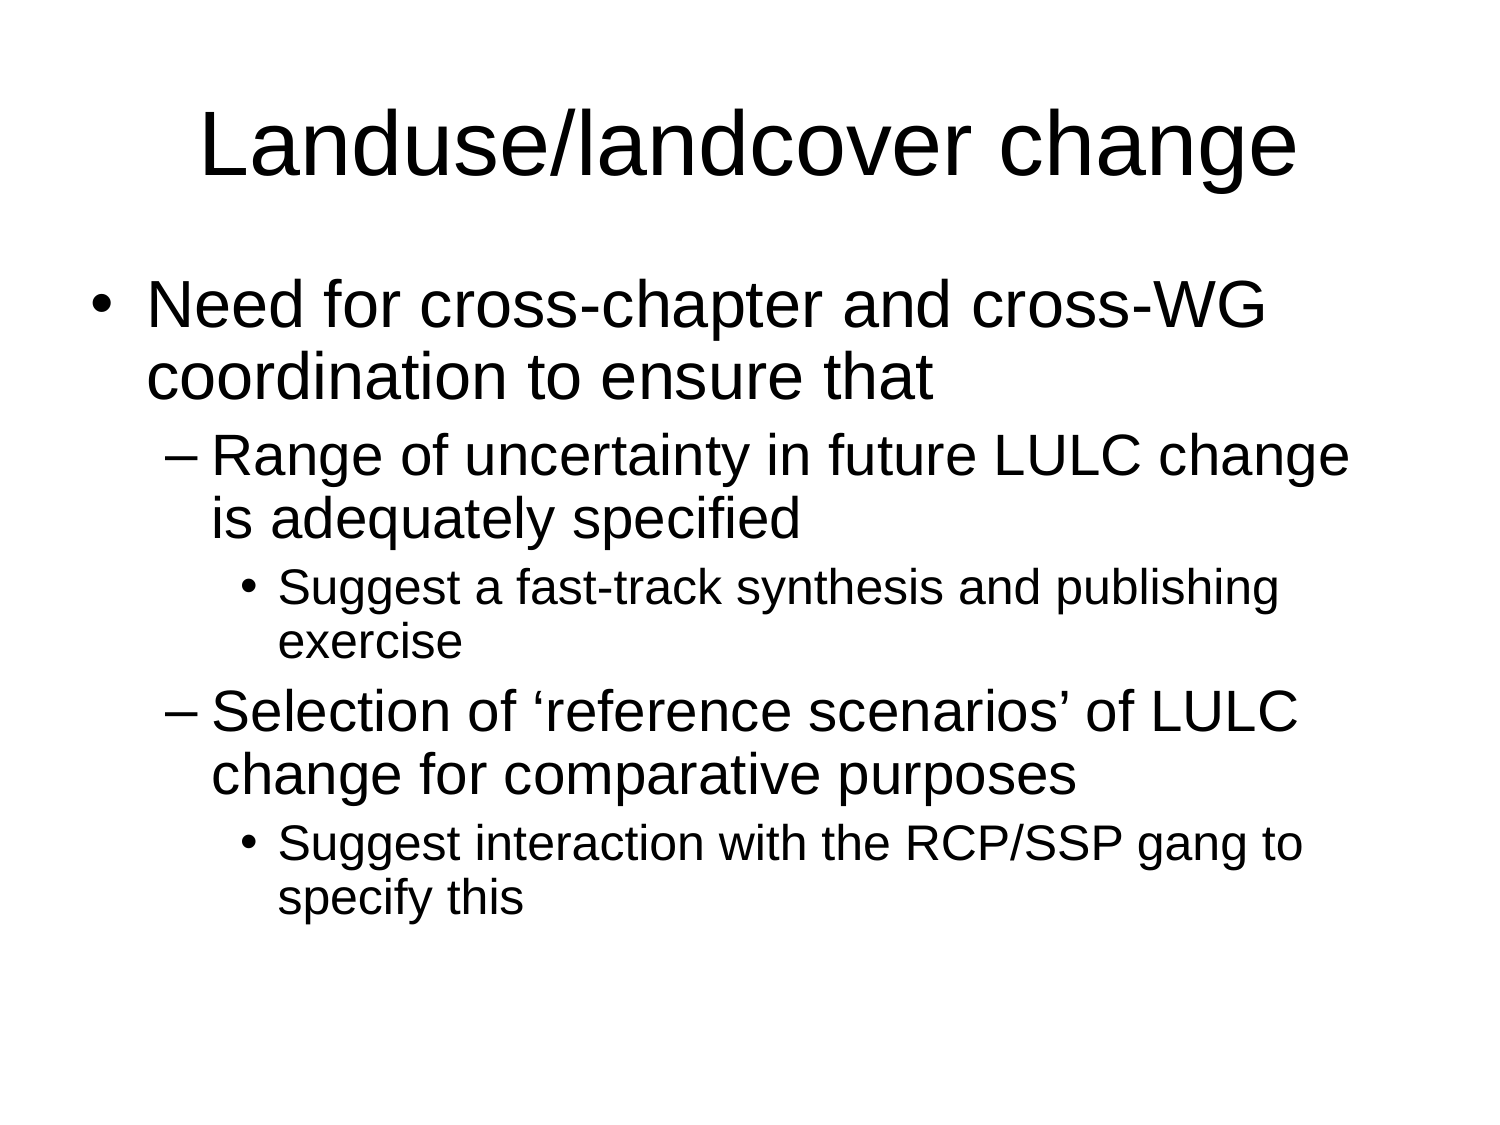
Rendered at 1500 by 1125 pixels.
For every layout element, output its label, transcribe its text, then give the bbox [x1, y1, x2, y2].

list Need for cross-chapter and cross-WG coordination to ensure that Range of uncertainty in future LULC change is adequately specified Suggest a fast-track synthesis and publishing exercise Selection of ‘reference scenarios’ of LULC change for comparative purposes Suggest interaction with the RCP/SSP gang to specify this [75, 262, 1425, 1005]
title Landuse/landcover change [75, 45, 1425, 233]
